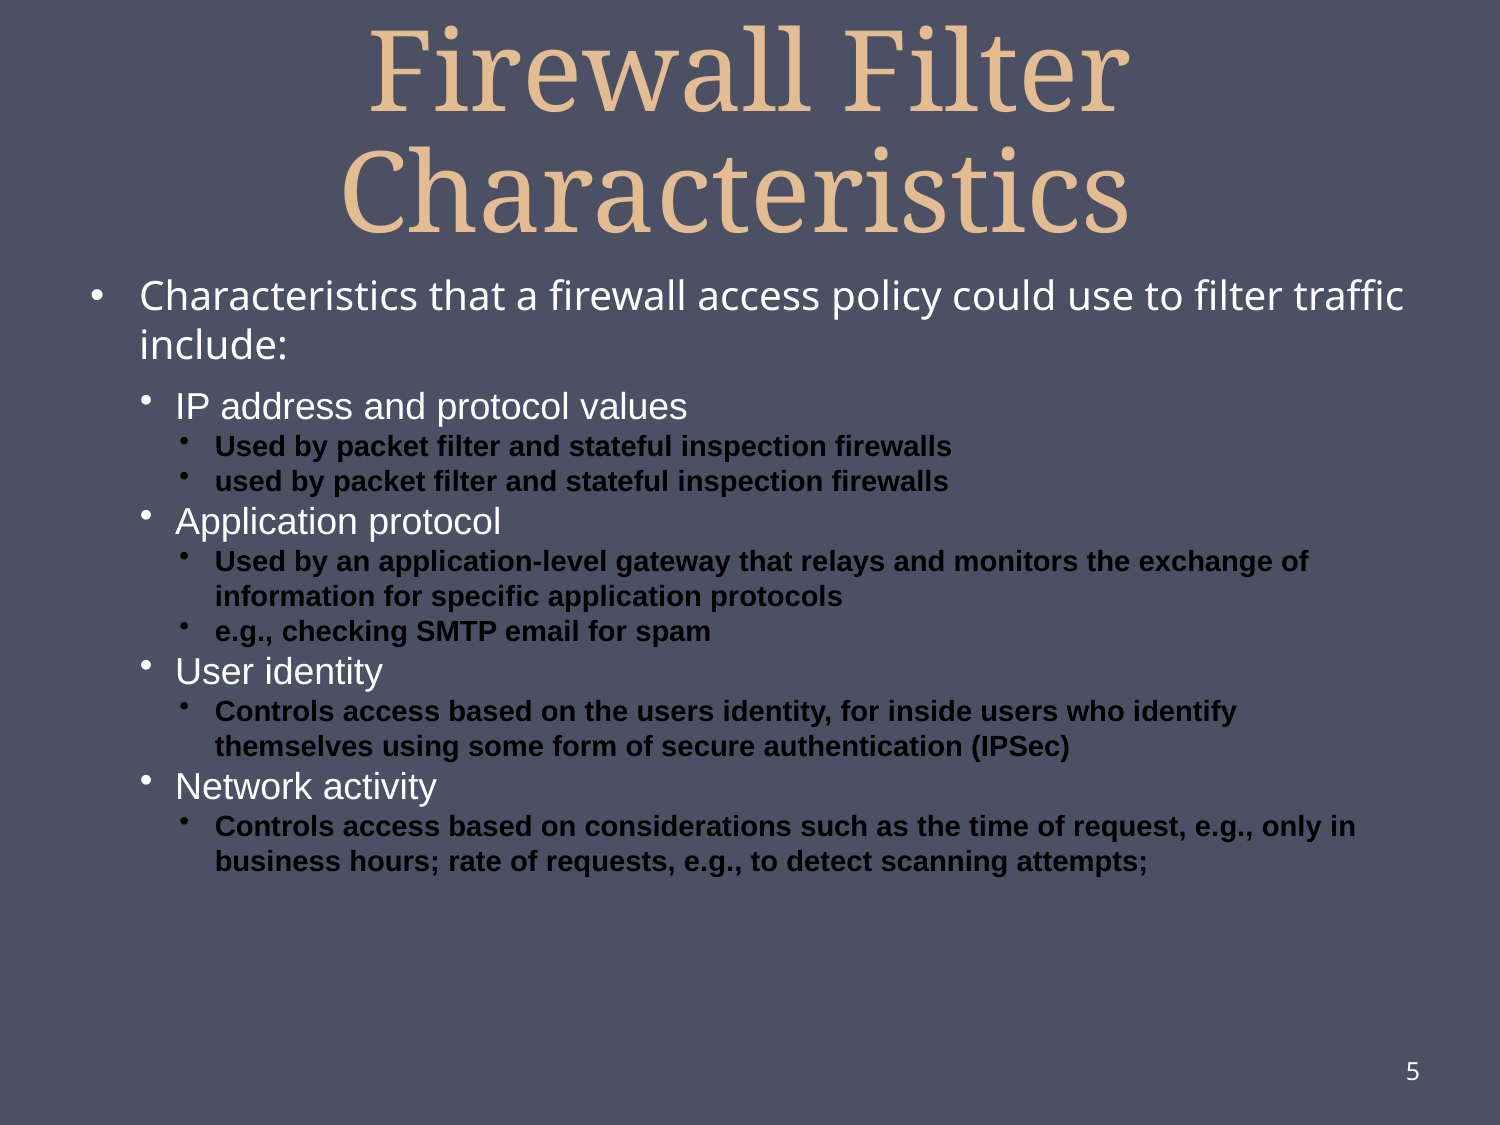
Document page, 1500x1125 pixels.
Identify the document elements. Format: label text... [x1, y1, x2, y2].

list Characteristics that a firewall access policy could use to filter traffic include: [75, 262, 1425, 375]
title Firewall Filter Characteristics [75, 0, 1425, 262]
slide_number 5 [1401, 1042, 1494, 1103]
text_box IP address and protocol values Used by packet filter and stateful inspection firewalls used by packet filter and stateful inspection firewalls Application protocol Used by an application-level gateway that relays and monitors the exchange of information for specific application protocols e.g., checking SMTP email for spam User identity Controls access based on the users identity, for inside users who identify themselves using some form of secure authentication (IPSec) Network activity Controls access based on considerations such as the time of request, e.g., only in business hours; rate of requests, e.g., to detect scanning attempts; [124, 374, 1400, 1092]
